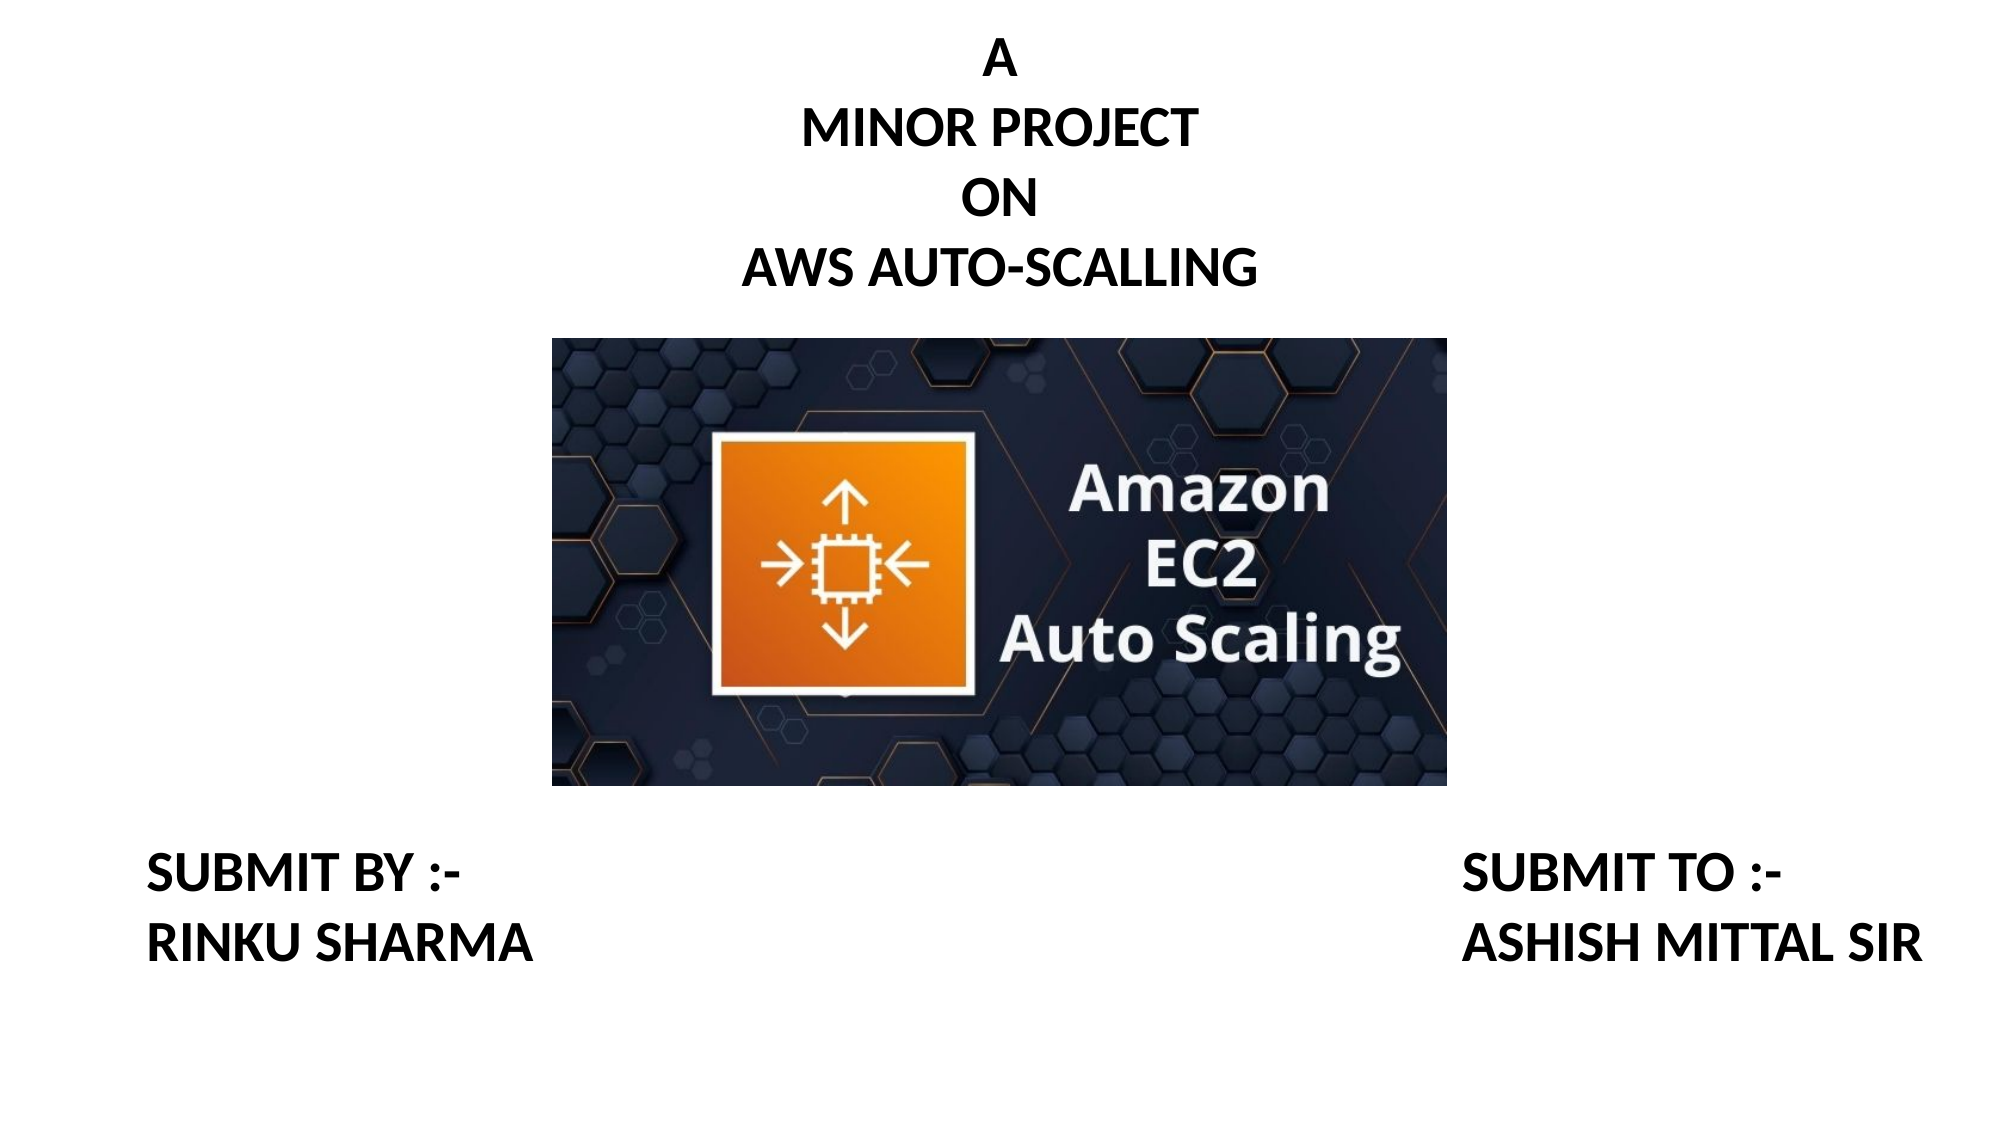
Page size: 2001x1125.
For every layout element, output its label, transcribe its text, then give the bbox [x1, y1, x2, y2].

text_box SUBMIT BY :- RINKU SHARMA [131, 825, 761, 981]
text_box A MINOR PROJECT ON AWS AUTO-SCALLING [579, 10, 1421, 306]
text_box SUBMIT TO :- ASHISH MITTAL SIR [1447, 825, 1992, 981]
picture [552, 338, 1447, 786]
